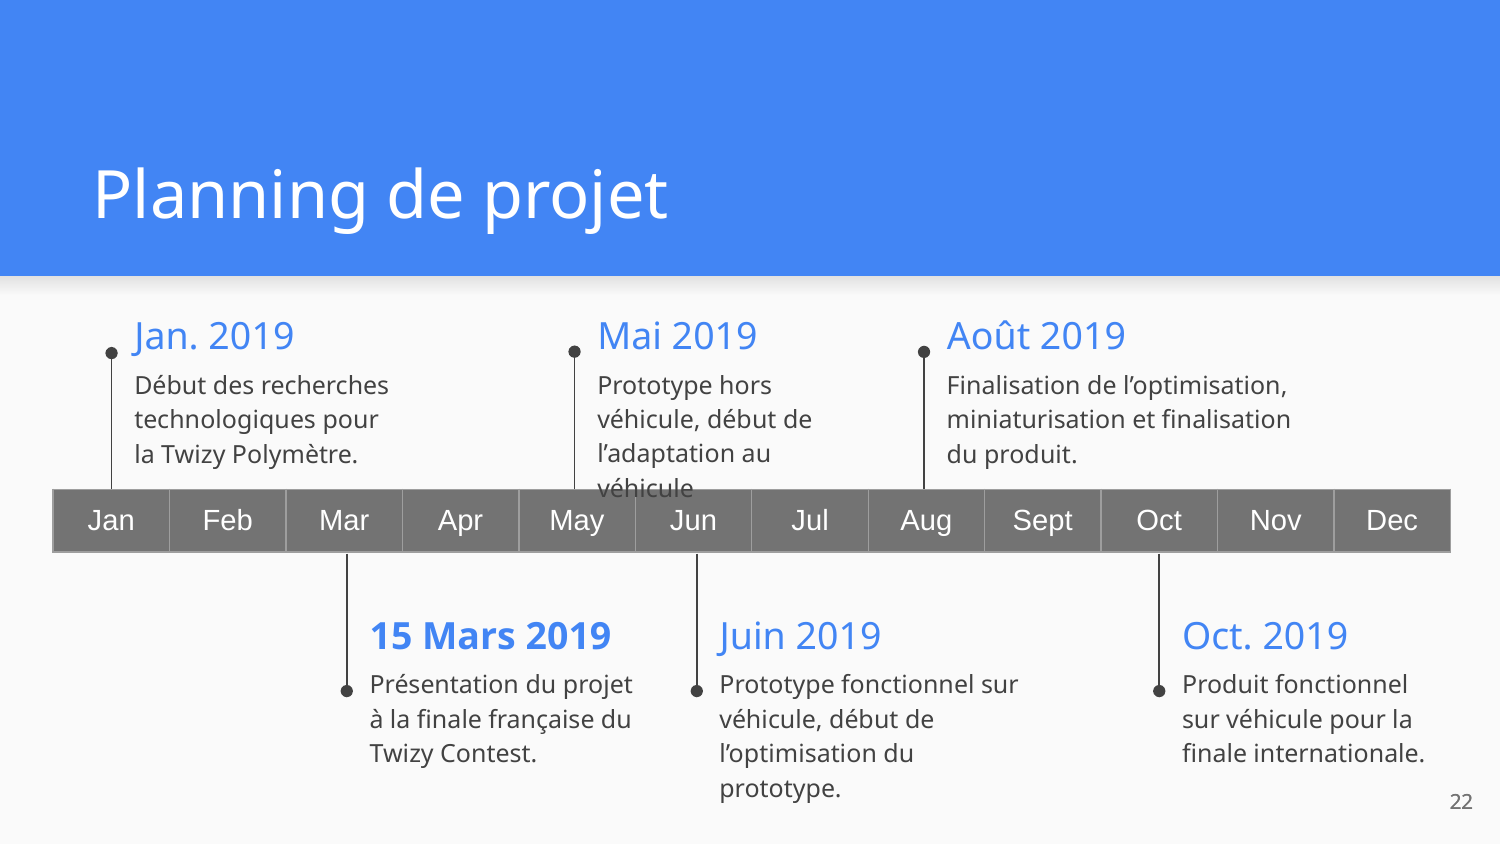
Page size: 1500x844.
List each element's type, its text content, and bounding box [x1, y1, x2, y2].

table_header May [520, 490, 635, 551]
text_box Août 2019 [931, 302, 1230, 349]
table_header Apr [403, 490, 518, 551]
slide_number ‹#› [1398, 770, 1489, 835]
text_box Finalisation de l’optimisation, miniaturisation et finalisation du produit. [931, 349, 1311, 445]
table_header Dec [1335, 490, 1450, 551]
table_header Aug [869, 490, 984, 551]
text_box Jan. 2019 [119, 302, 417, 349]
table_header Feb [170, 490, 285, 551]
table_header Oct [1102, 490, 1217, 551]
text_box Prototype hors véhicule, début de l’adaptation au véhicule [582, 349, 880, 445]
text_box Produit fonctionnel sur véhicule pour la finale internationale. [1166, 649, 1456, 745]
text_box Mai 2019 [582, 302, 880, 349]
table_header Sept [985, 490, 1100, 551]
text_box Présentation du projet à la finale française du Twizy Contest. [354, 649, 653, 745]
table_header Nov [1218, 490, 1333, 551]
table_header Jun [636, 490, 751, 551]
title Planning de projet [77, 121, 1427, 248]
text_box Prototype fonctionnel sur véhicule, début de l’optimisation du prototype. [704, 649, 1050, 745]
text_box Juin 2019 [704, 601, 1003, 649]
table_header Mar [287, 490, 402, 551]
table_header Jan [54, 490, 169, 551]
text_box Oct. 2019 [1167, 601, 1465, 667]
table_header Jul [752, 490, 868, 551]
text_box 15 Mars 2019 [354, 601, 653, 649]
text_box Début des recherches technologiques pour la Twizy Polymètre. [119, 349, 417, 445]
